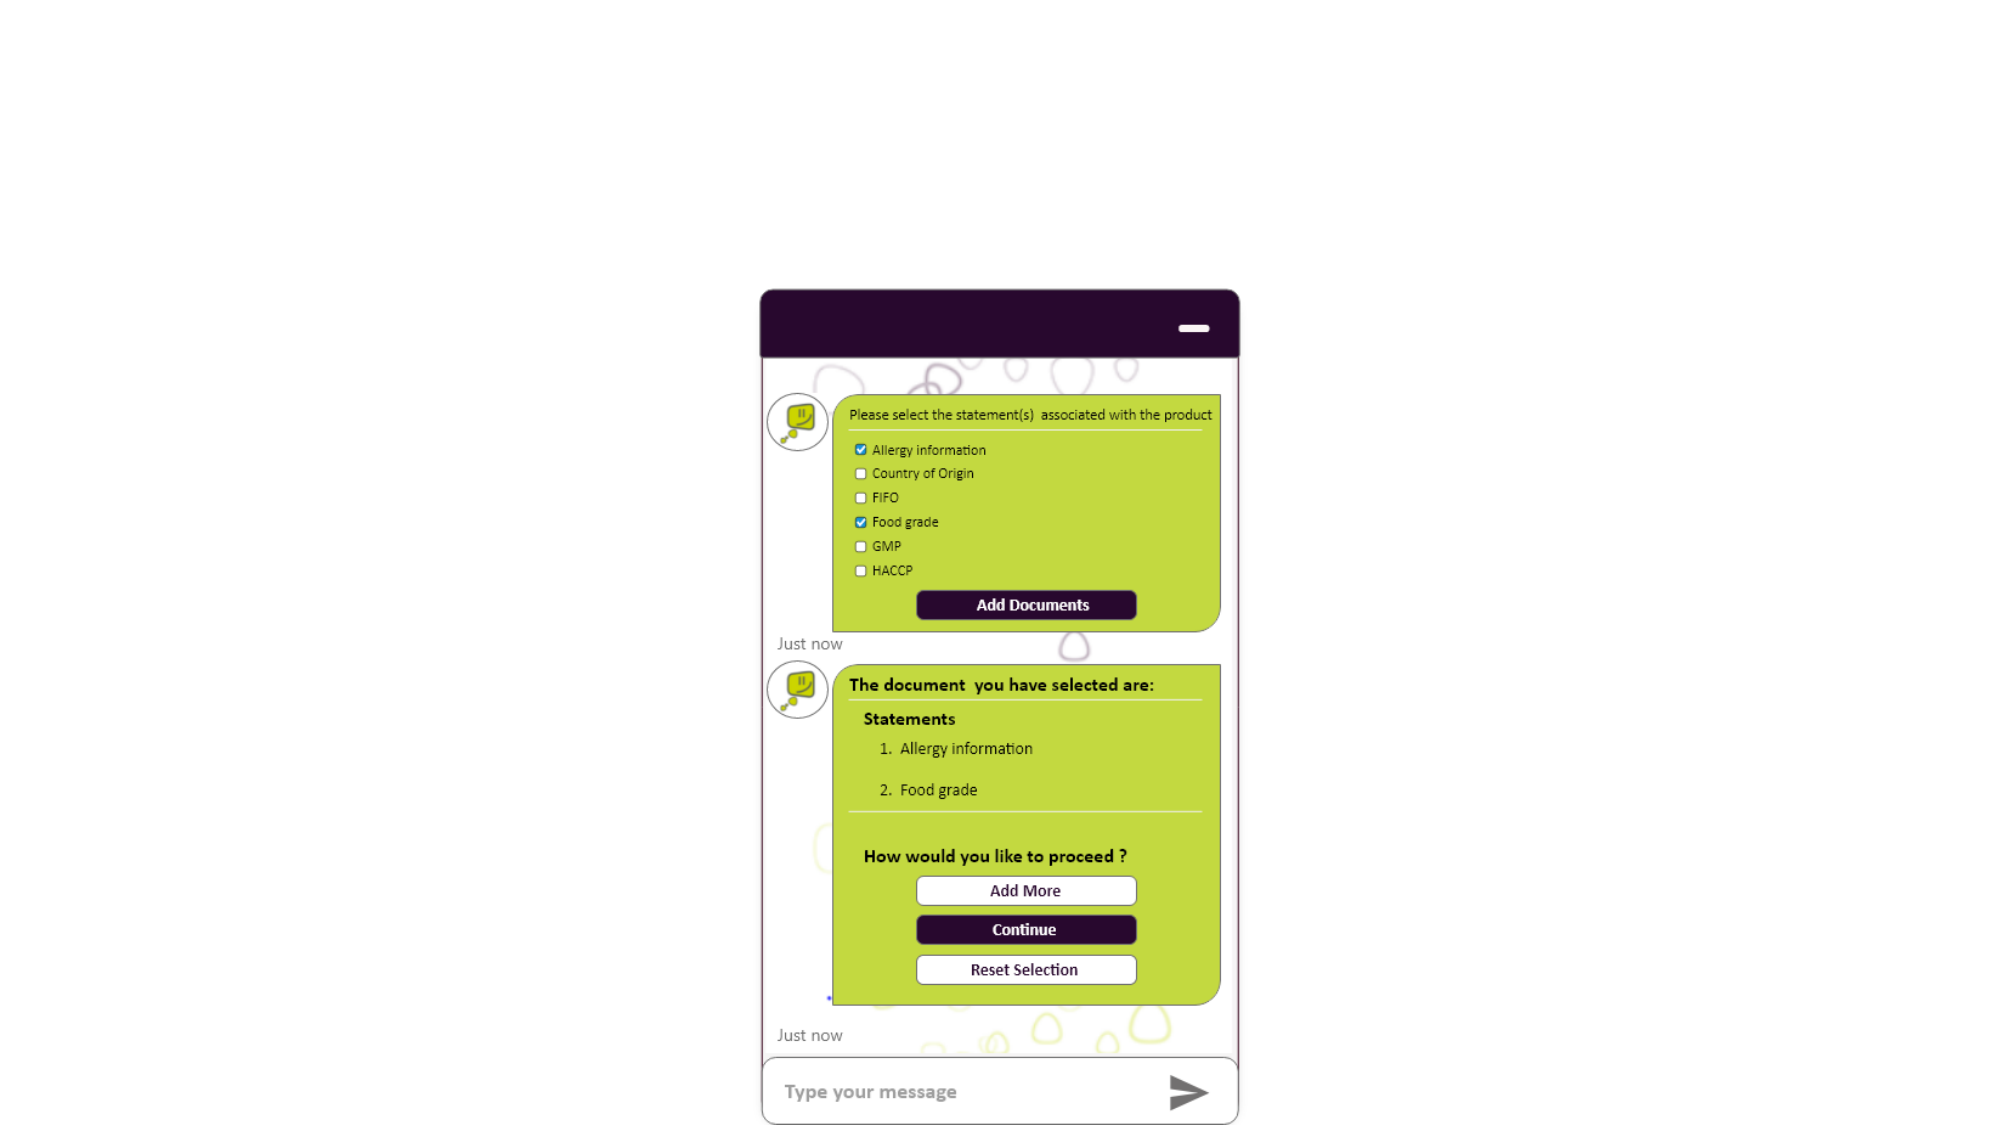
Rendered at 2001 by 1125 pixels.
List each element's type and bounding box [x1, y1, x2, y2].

picture [739, 0, 1260, 1125]
